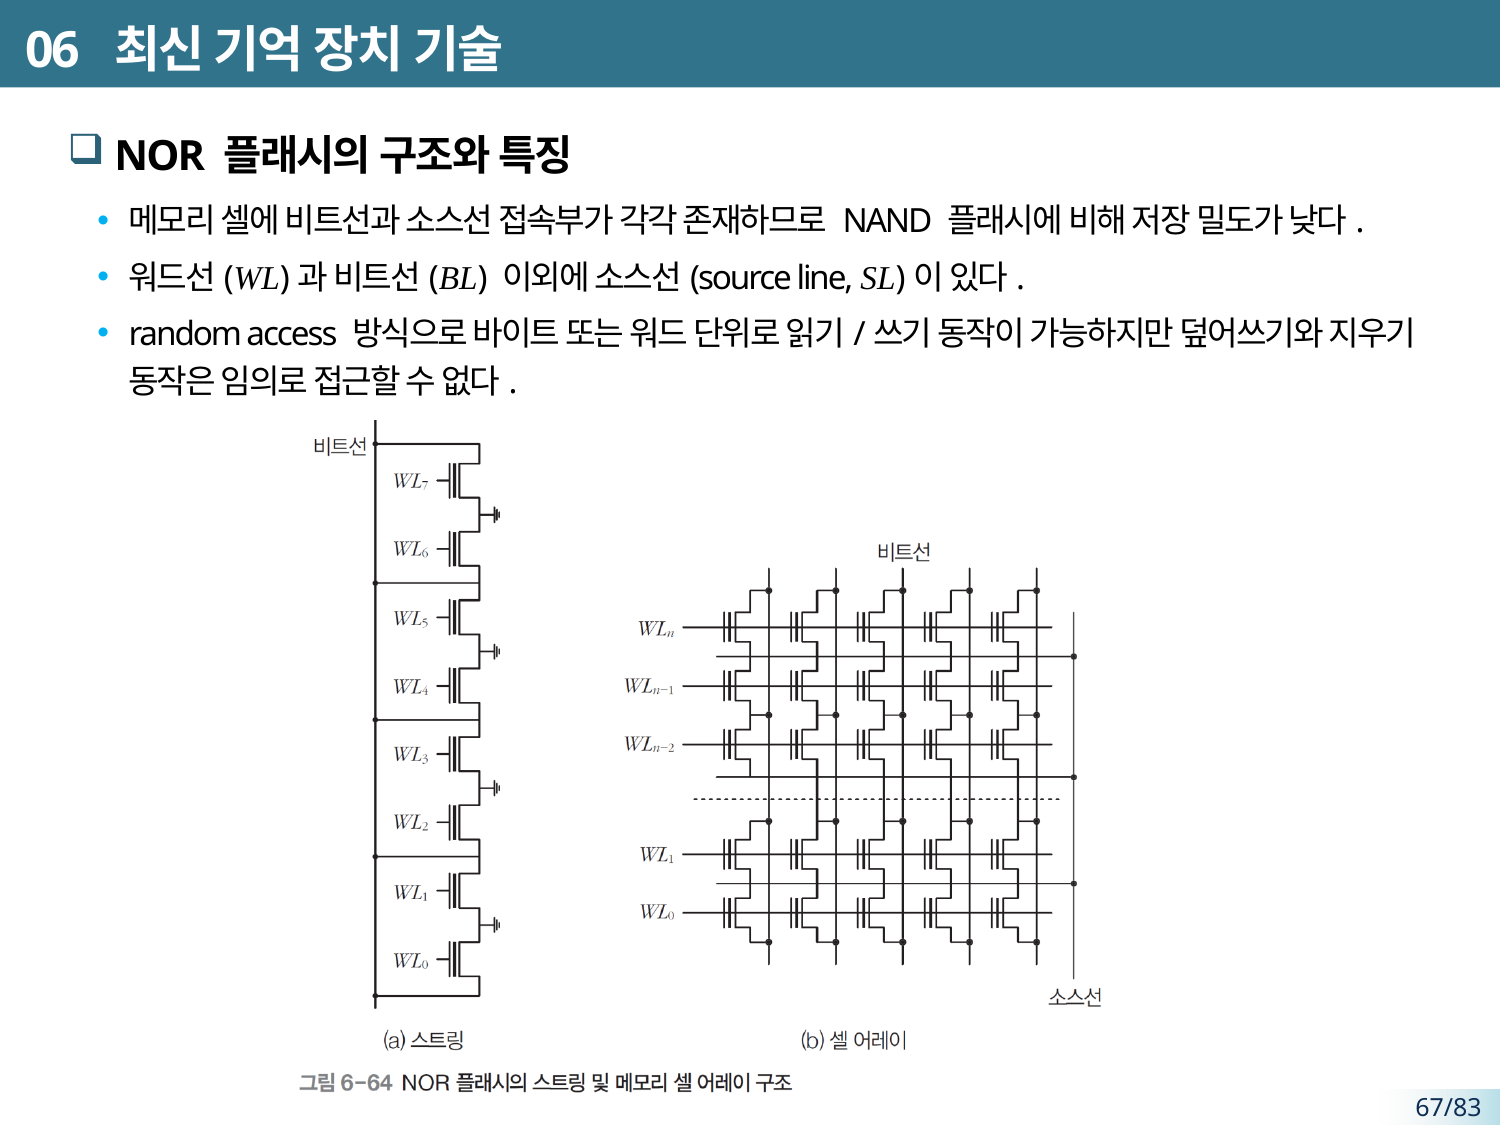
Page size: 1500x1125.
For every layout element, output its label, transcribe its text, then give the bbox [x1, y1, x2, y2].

title 06 최신 기억 장치 기술 [10, 8, 1288, 87]
picture [291, 420, 1117, 1101]
list NOR 플래시의 구조와 특징 메모리 셀에 비트선과 소스선 접속부가 각각 존재하므로 NAND 플래시에 비해 저장 밀도가 낮다. 워드선(WL)과 비트선(BL) 이외에 소스선(source line, SL)이 있다. random access 방식으로 바이트 또는 워드 단위로 읽기/쓰기 동작이 가능하지만 덮어쓰기와 지우기 동작은 임의로 접근할 수 없다. [10, 116, 1481, 1047]
